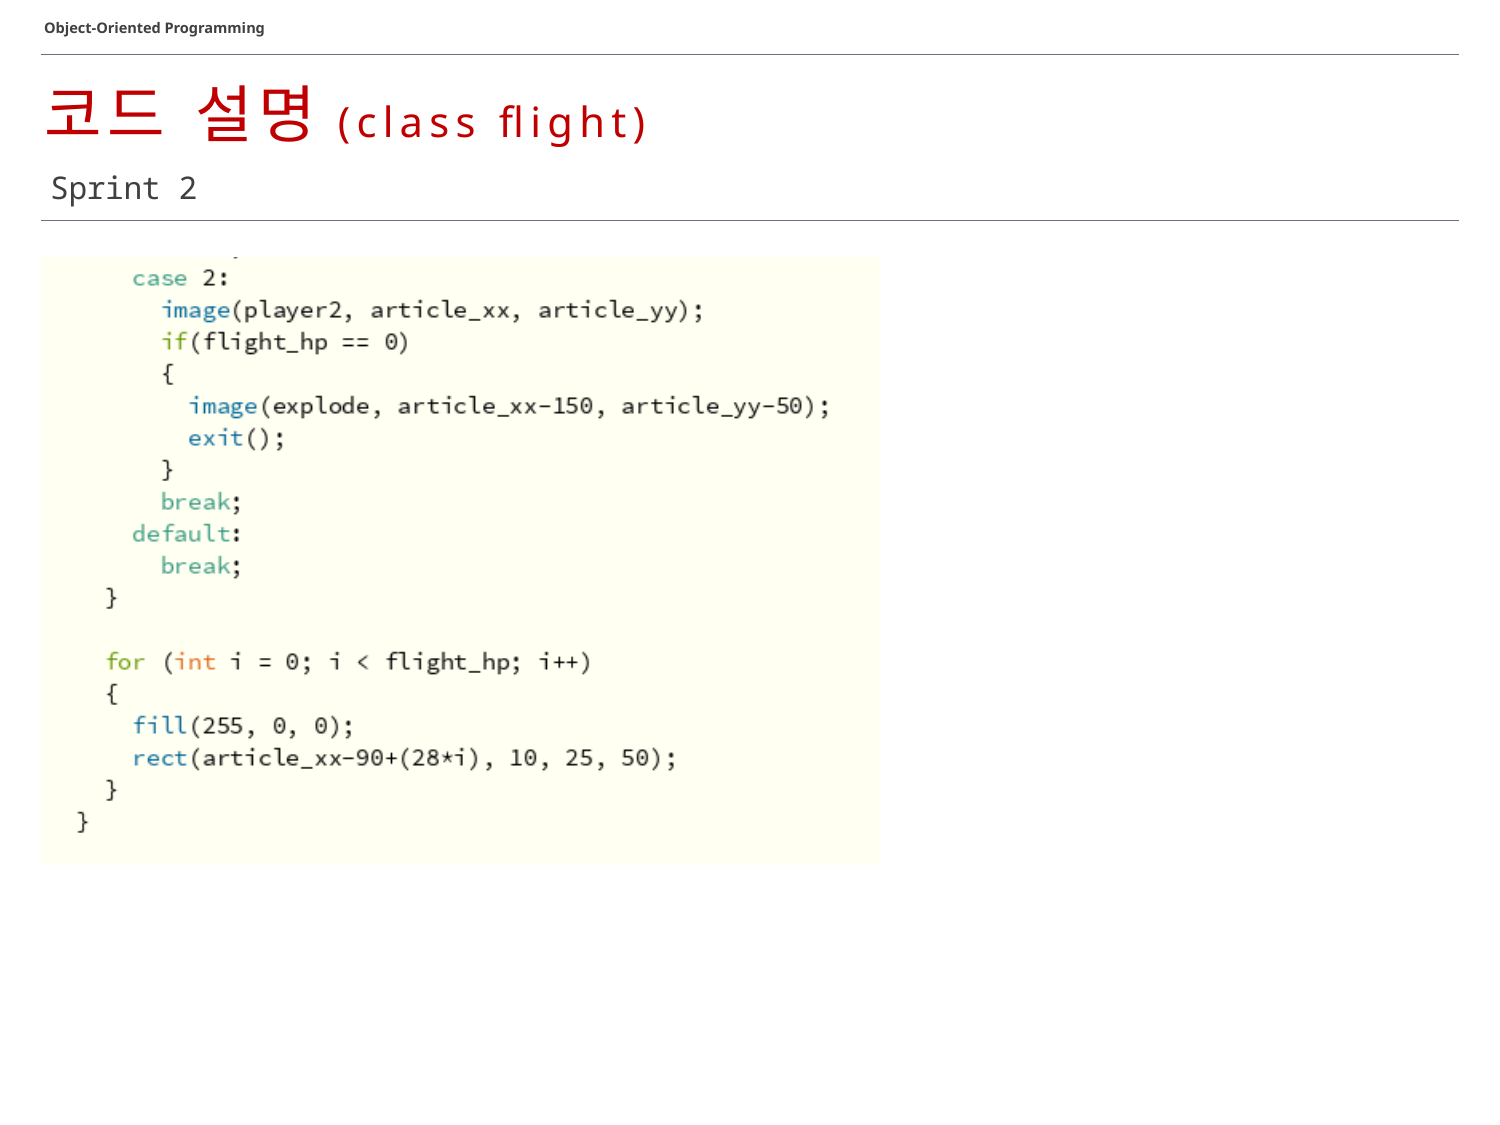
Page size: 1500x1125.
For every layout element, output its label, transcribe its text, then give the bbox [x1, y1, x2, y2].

picture [40, 257, 881, 866]
text_box 코드 설명(class flight) [29, 75, 727, 158]
text_box Sprint 2 [35, 153, 1465, 213]
text_box Object-Oriented Programming [29, 15, 414, 44]
